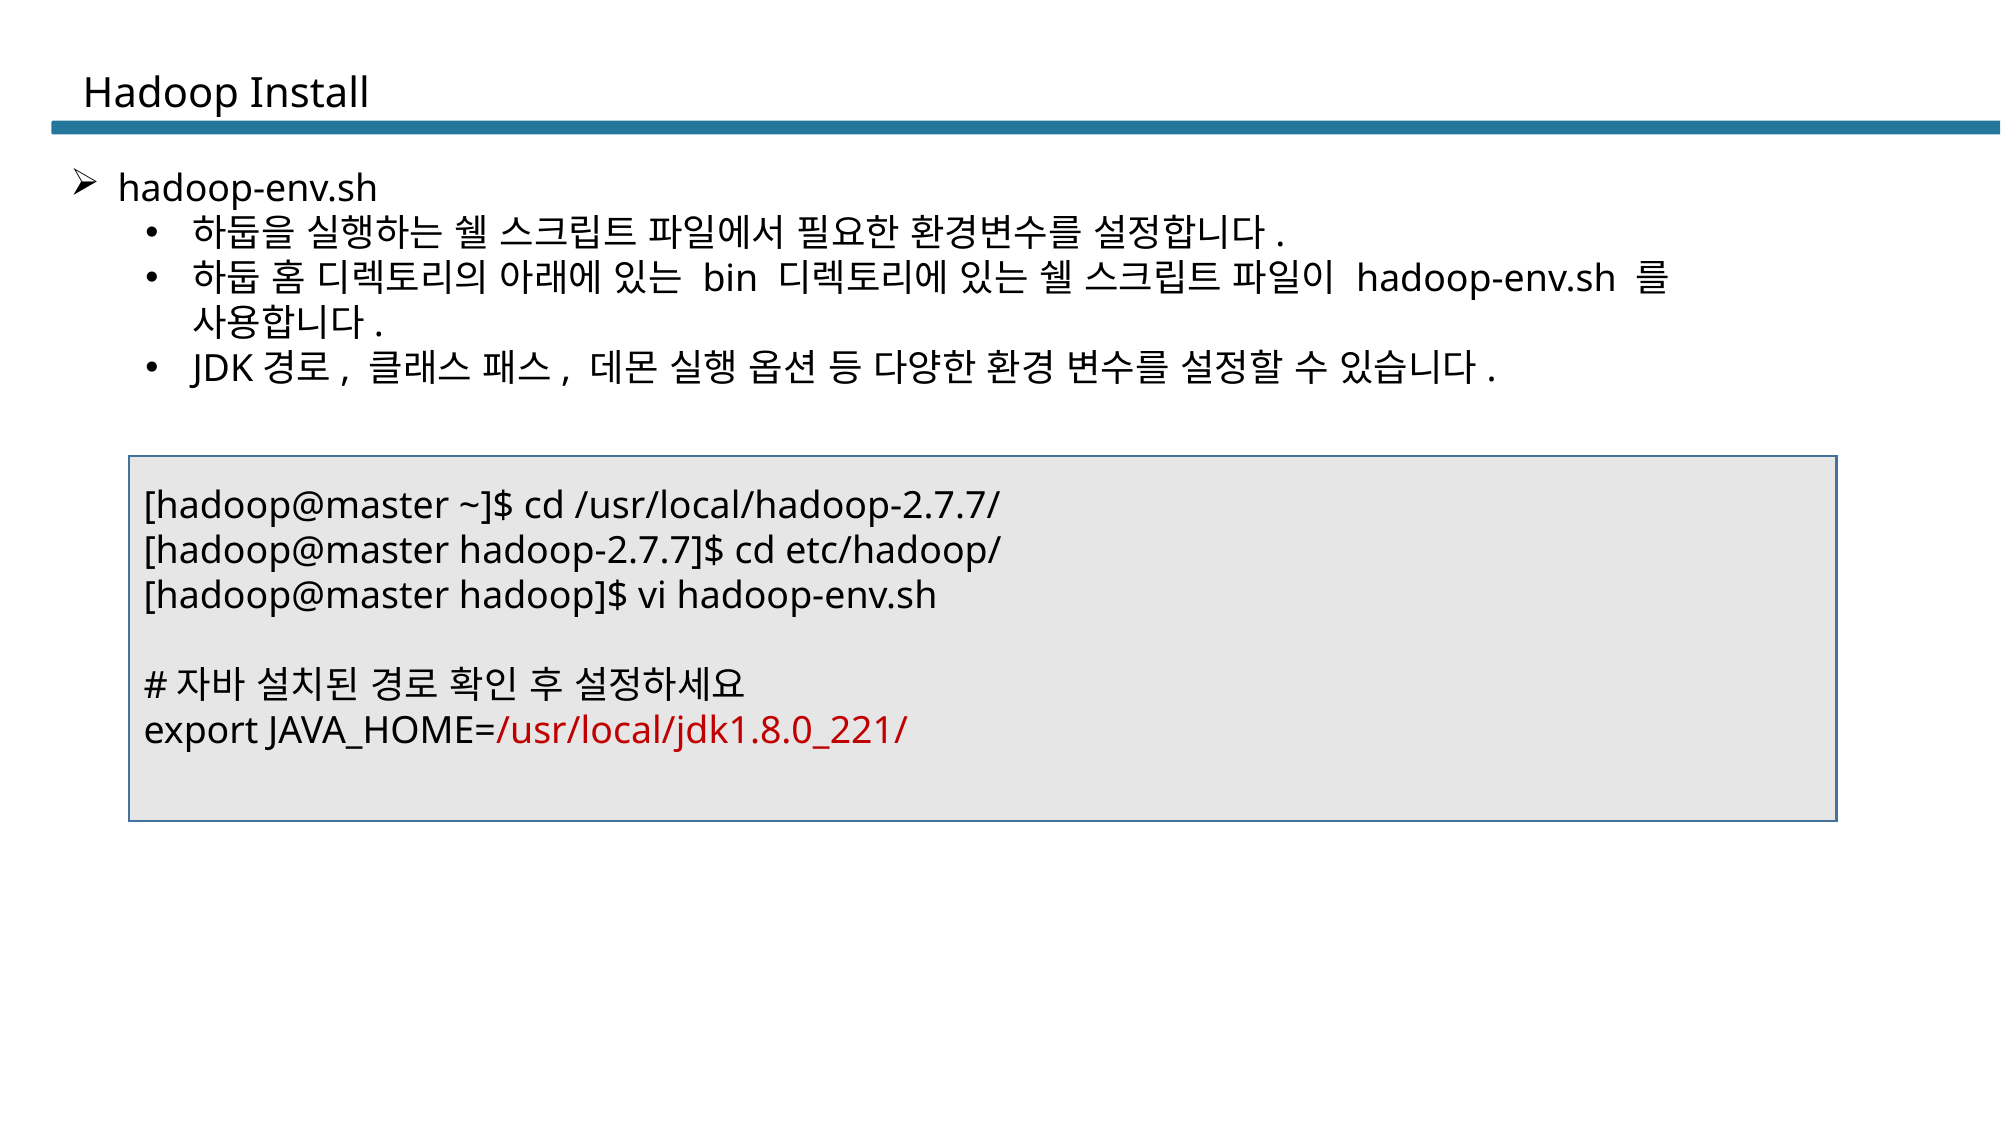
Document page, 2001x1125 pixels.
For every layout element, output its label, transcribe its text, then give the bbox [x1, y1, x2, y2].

text_box hadoop-env.sh 하둡을 실행하는 쉘 스크립트 파일에서 필요한 환경변수를 설정합니다. 하둡 홈 디렉토리의 아래에 있는 bin 디렉토리에 있는 쉘 스크립트 파일이 hadoop-env.sh 를 사용합니다. JDK경로, 클래스 패스, 데몬 실행 옵션 등 다양한 환경 변수를 설정할 수 있습니다. [55, 156, 1860, 397]
text_box [hadoop@master ~]$ cd /usr/local/hadoop-2.7.7/ [hadoop@master hadoop-2.7.7]$ cd etc/hadoop/ [hadoop@master hadoop]$ vi hadoop-env.sh #자바 설치된 경로 확인 후 설정하세요 export JAVA_HOME=/usr/local/jdk1.8.0_221/ [128, 455, 1838, 822]
title Hadoop Install [67, 63, 1869, 136]
